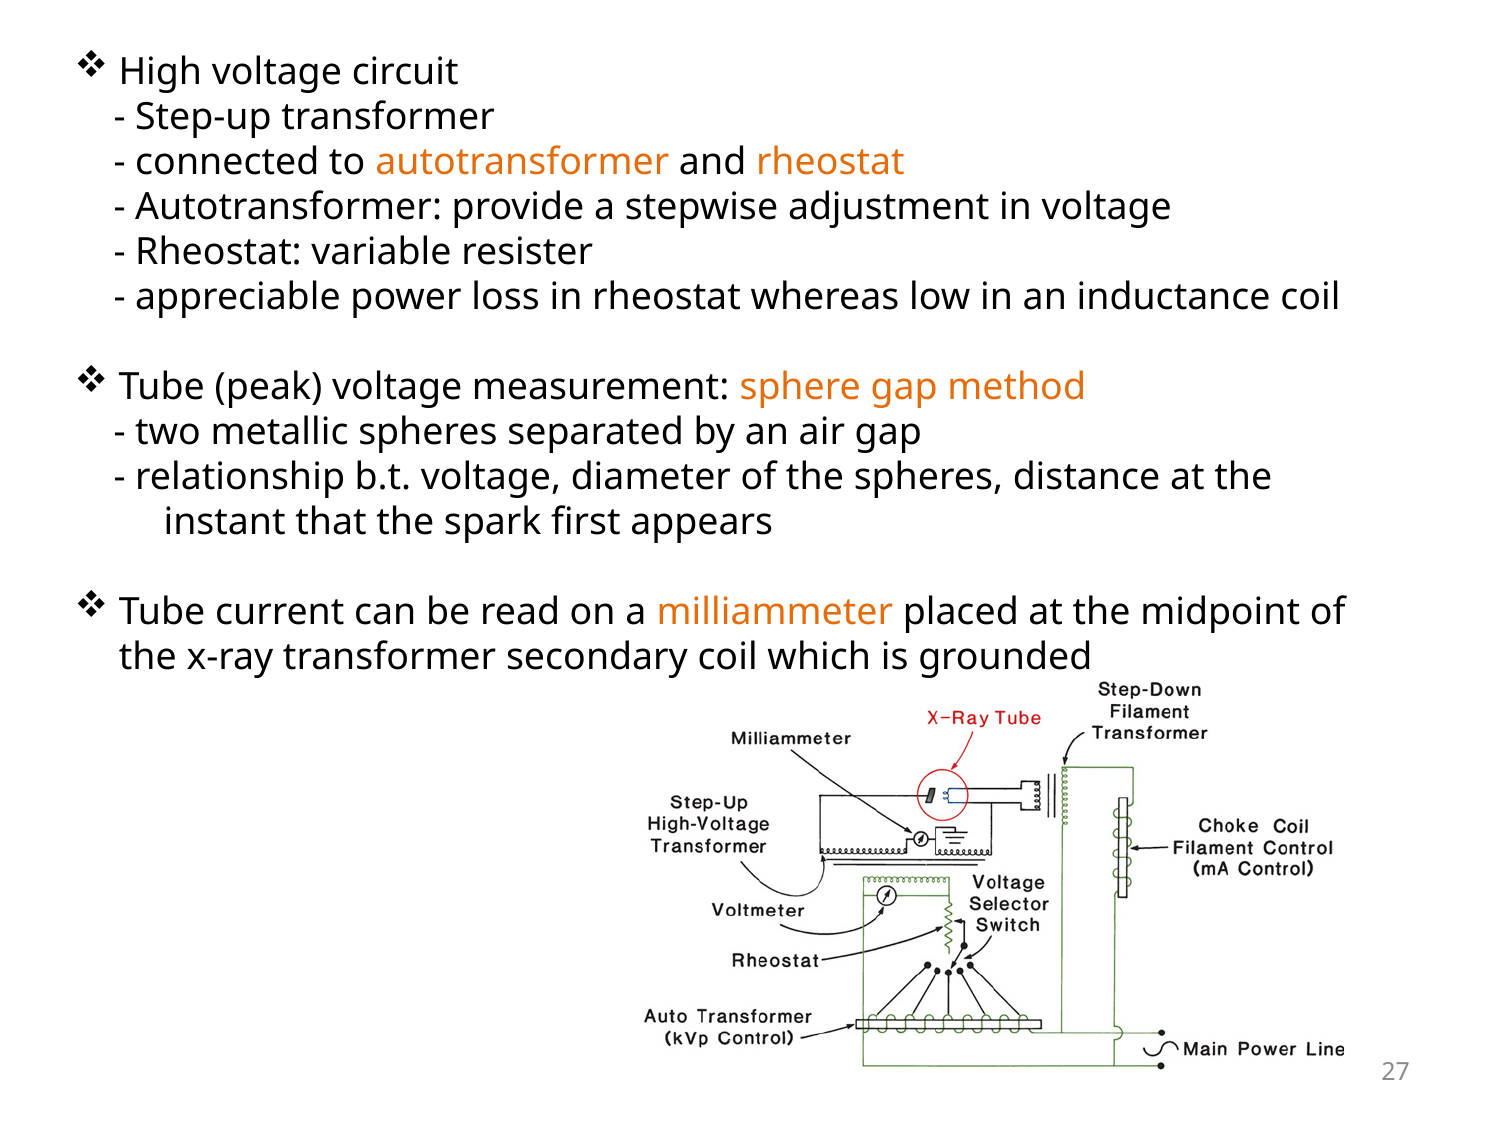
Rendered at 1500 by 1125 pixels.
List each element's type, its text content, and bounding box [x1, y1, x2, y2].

picture [643, 680, 1345, 1071]
text_box High voltage circuit - Step-up transformer - connected to autotransformer and rheostat - Autotransformer: provide a stepwise adjustment in voltage - Rheostat: variable resister - appreciable power loss in rheostat whereas low in an inductance coil Tube (peak) voltage measurement: sphere gap method - two metallic spheres separated by an air gap - relationship b.t. voltage, diameter of the spheres, distance at the instant that the spark first appears Tube current can be read on a milliammeter placed at the midpoint of the x-ray transformer secondary coil which is grounded [59, 39, 1400, 684]
slide_number 27 [1074, 1042, 1425, 1103]
